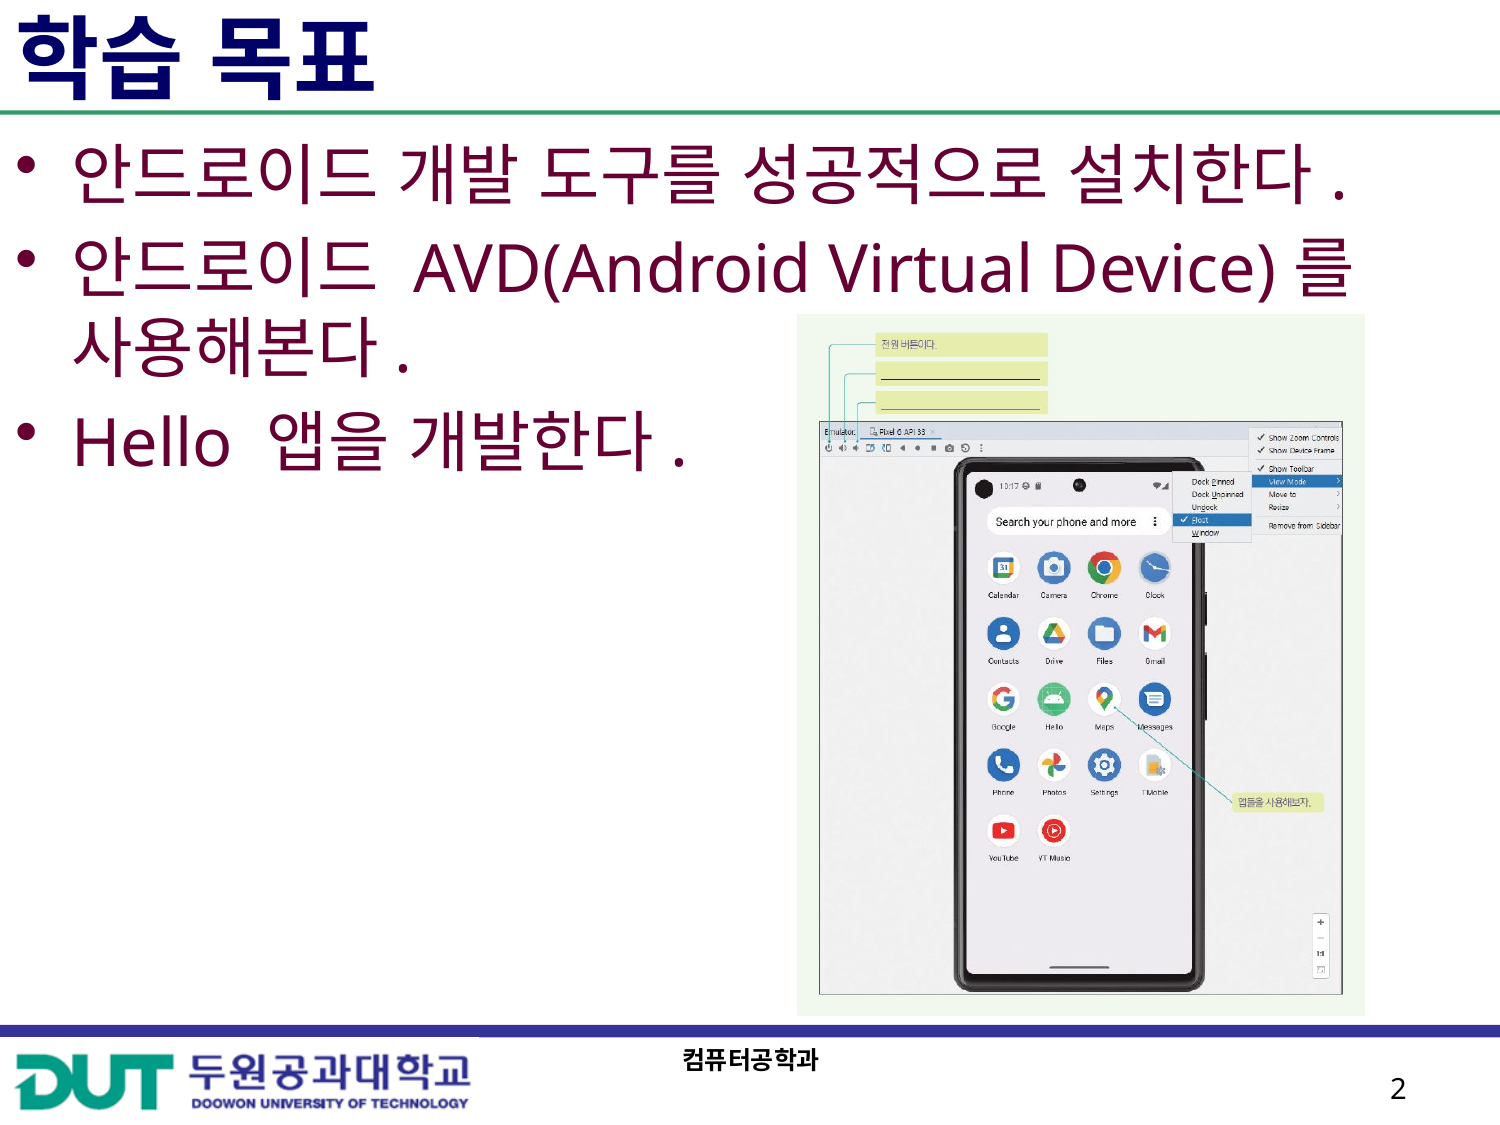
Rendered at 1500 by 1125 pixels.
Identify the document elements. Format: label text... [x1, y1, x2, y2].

picture [796, 314, 1365, 1016]
list 안드로이드 개발 도구를 성공적으로 설치한다. 안드로이드 AVD(Android Virtual Device)를 사용해본다. Hello 앱을 개발한다. [0, 125, 1499, 1024]
picture [0, 1037, 479, 1125]
title 학습 목표 [0, 0, 1500, 113]
